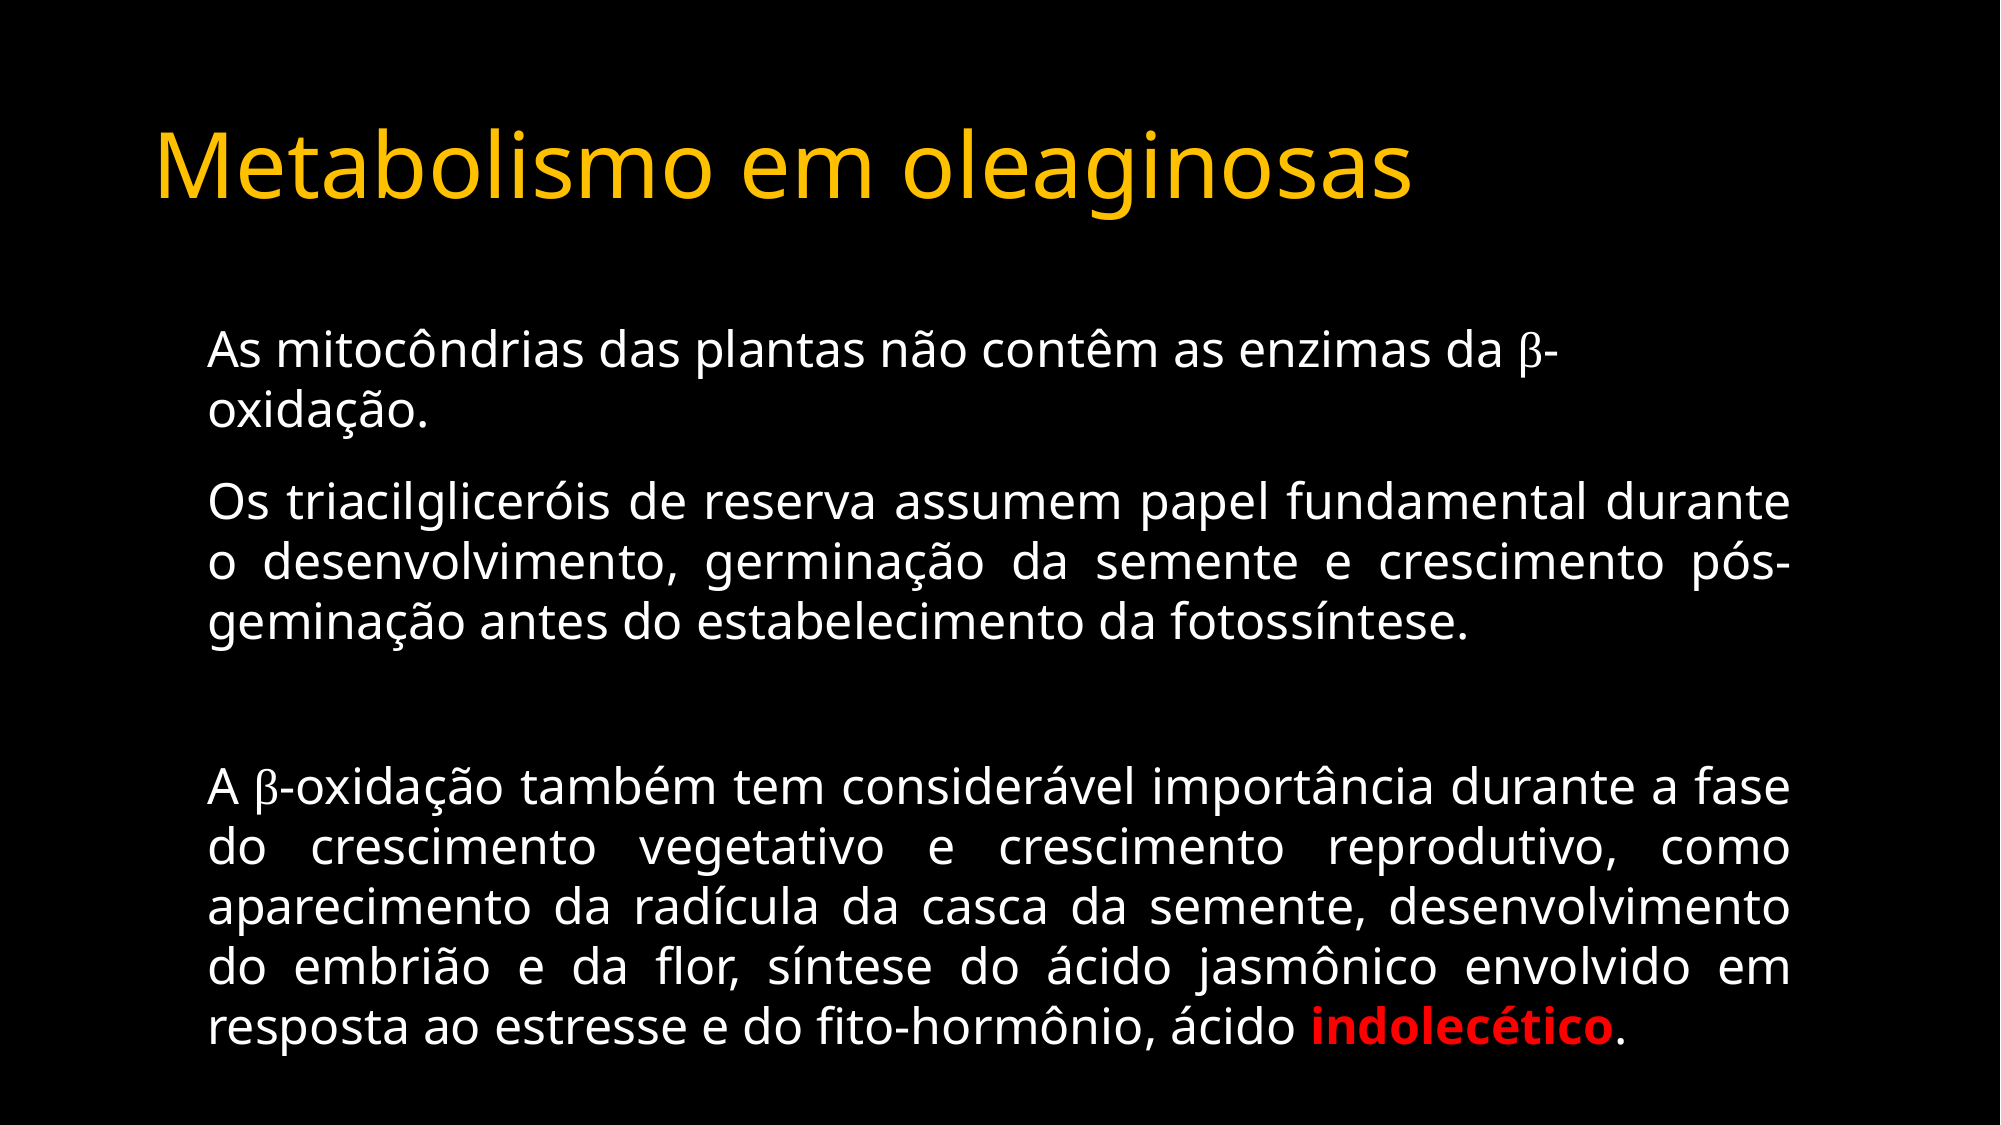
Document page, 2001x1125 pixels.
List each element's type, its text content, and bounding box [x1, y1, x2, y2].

text_box Os triacilgliceróis de reserva assumem papel fundamental durante o desenvolvimento, germinação da semente e crescimento pós-geminação antes do estabelecimento da fotossíntese. [192, 462, 1808, 658]
text_box As mitocôndrias das plantas não contêm as enzimas da β-oxidação. [192, 309, 1714, 445]
title Metabolismo em oleaginosas [137, 59, 1863, 278]
text_box A β-oxidação também tem considerável importância durante a fase do crescimento vegetativo e crescimento reprodutivo, como aparecimento da radícula da casca da semente, desenvolvimento do embrião e da flor, síntese do ácido jasmônico envolvido em resposta ao estresse e do fito-hormônio, ácido indolecético. [192, 746, 1808, 1062]
